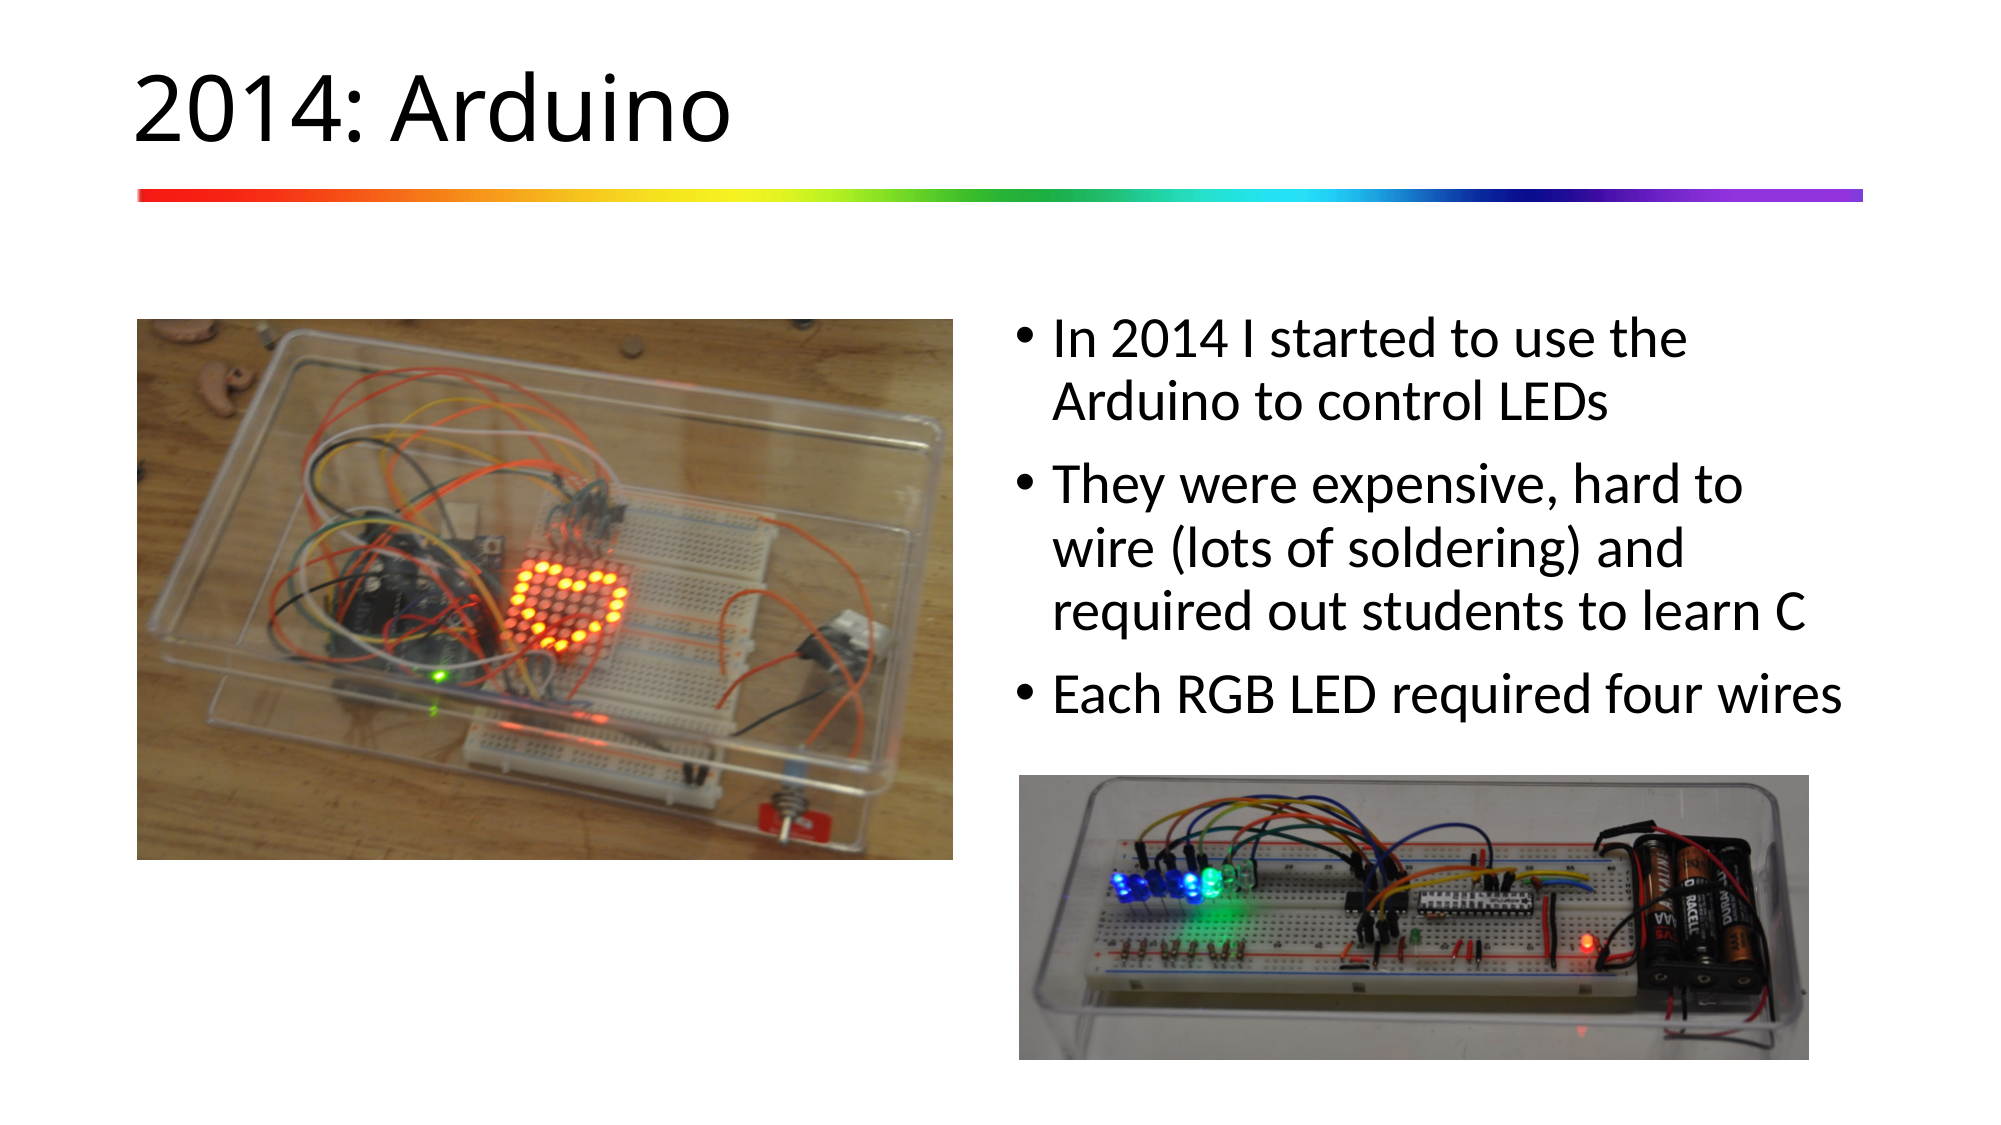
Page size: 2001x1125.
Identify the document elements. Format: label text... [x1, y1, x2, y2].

list In 2014 I started to use the Arduino to control LEDs They were expensive, hard to wire (lots of soldering) and required out students to learn C Each RGB LED required four wires [999, 299, 1863, 770]
picture [137, 319, 953, 860]
picture [1019, 775, 1809, 1060]
title 2014: Arduino [117, 38, 1843, 186]
picture [137, 189, 1863, 202]
